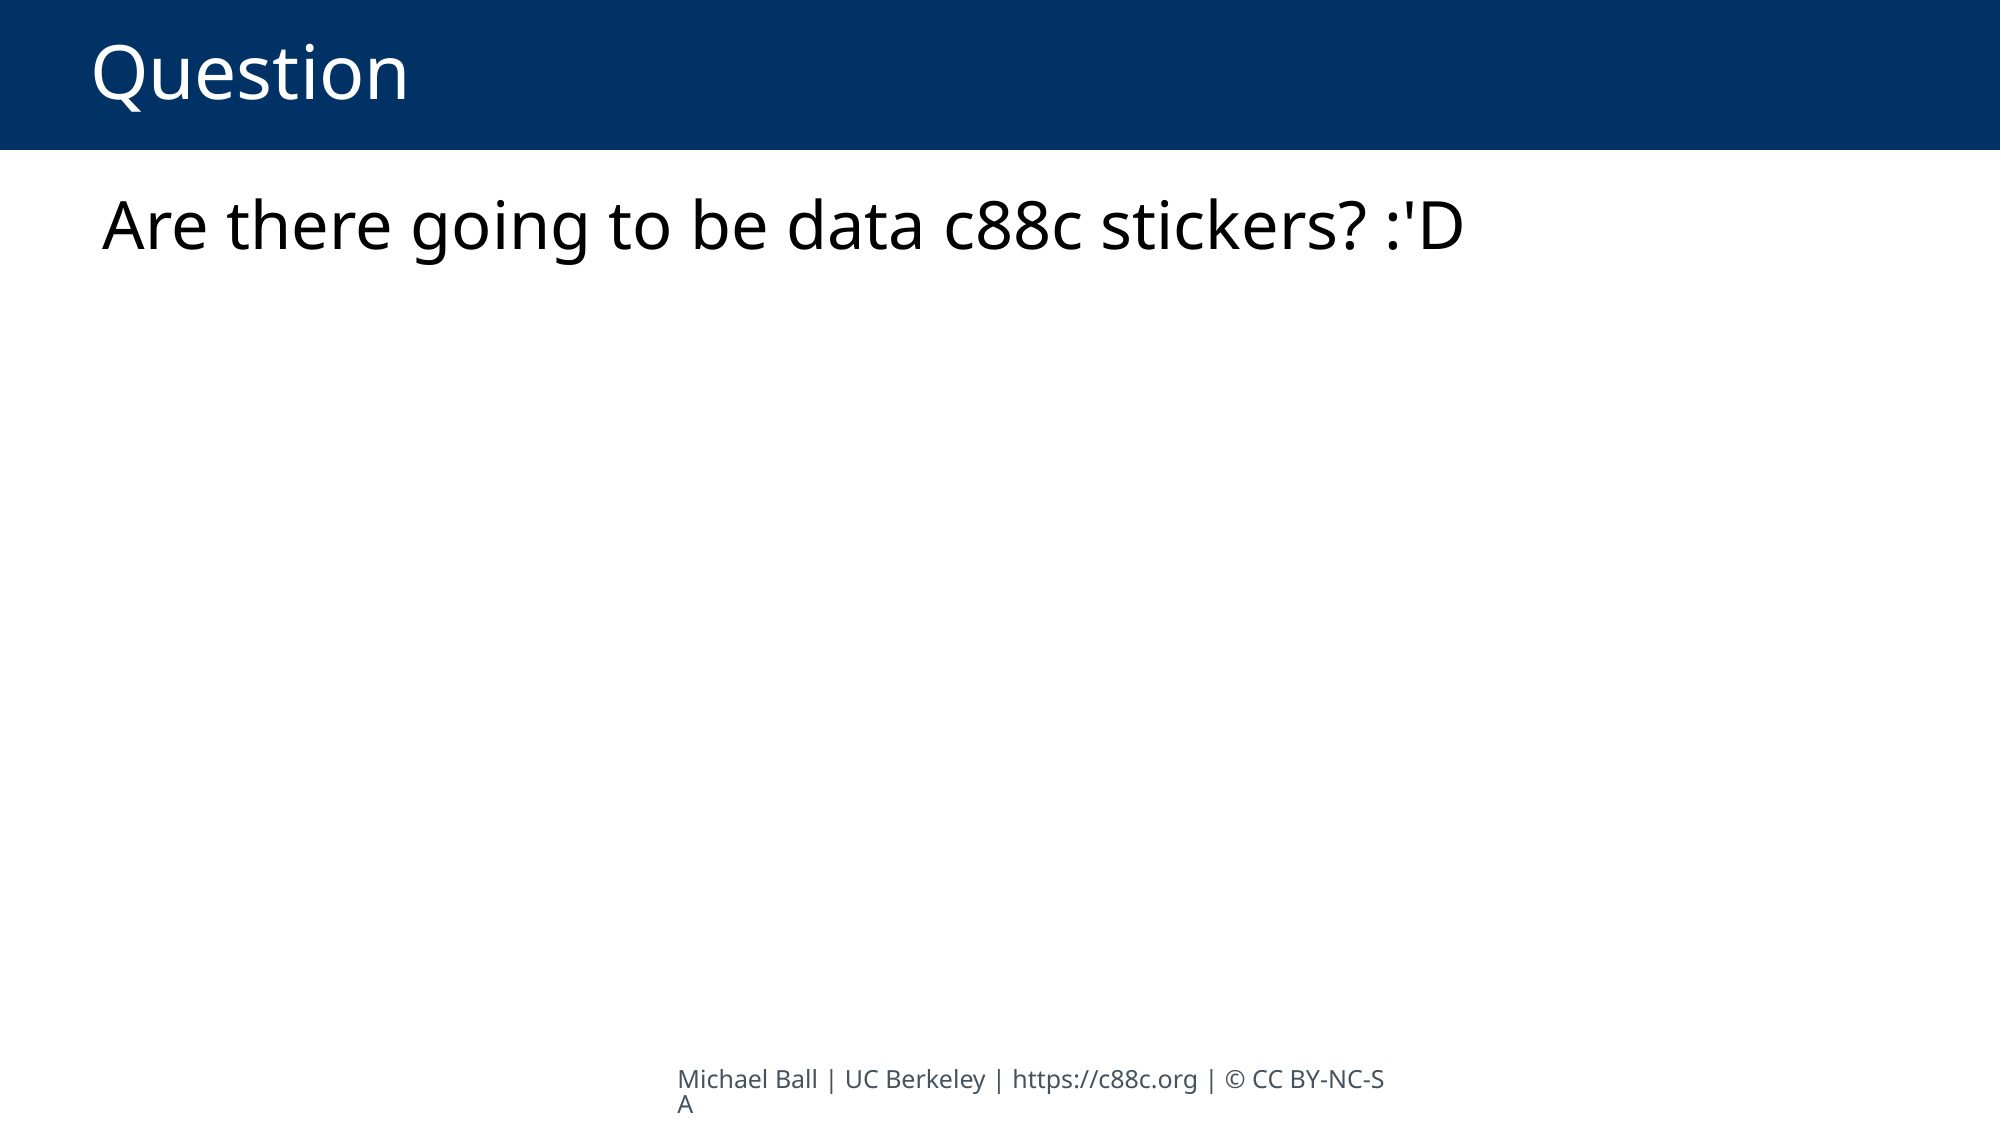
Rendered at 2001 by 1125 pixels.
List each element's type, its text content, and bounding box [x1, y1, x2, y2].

list Are there going to be data c88c stickers? :'D [87, 174, 1928, 1038]
title Question [0, 0, 2000, 152]
footer Michael Ball | UC Berkeley | https://c88c.org | © CC BY-NC-SA [662, 1055, 1413, 1106]
